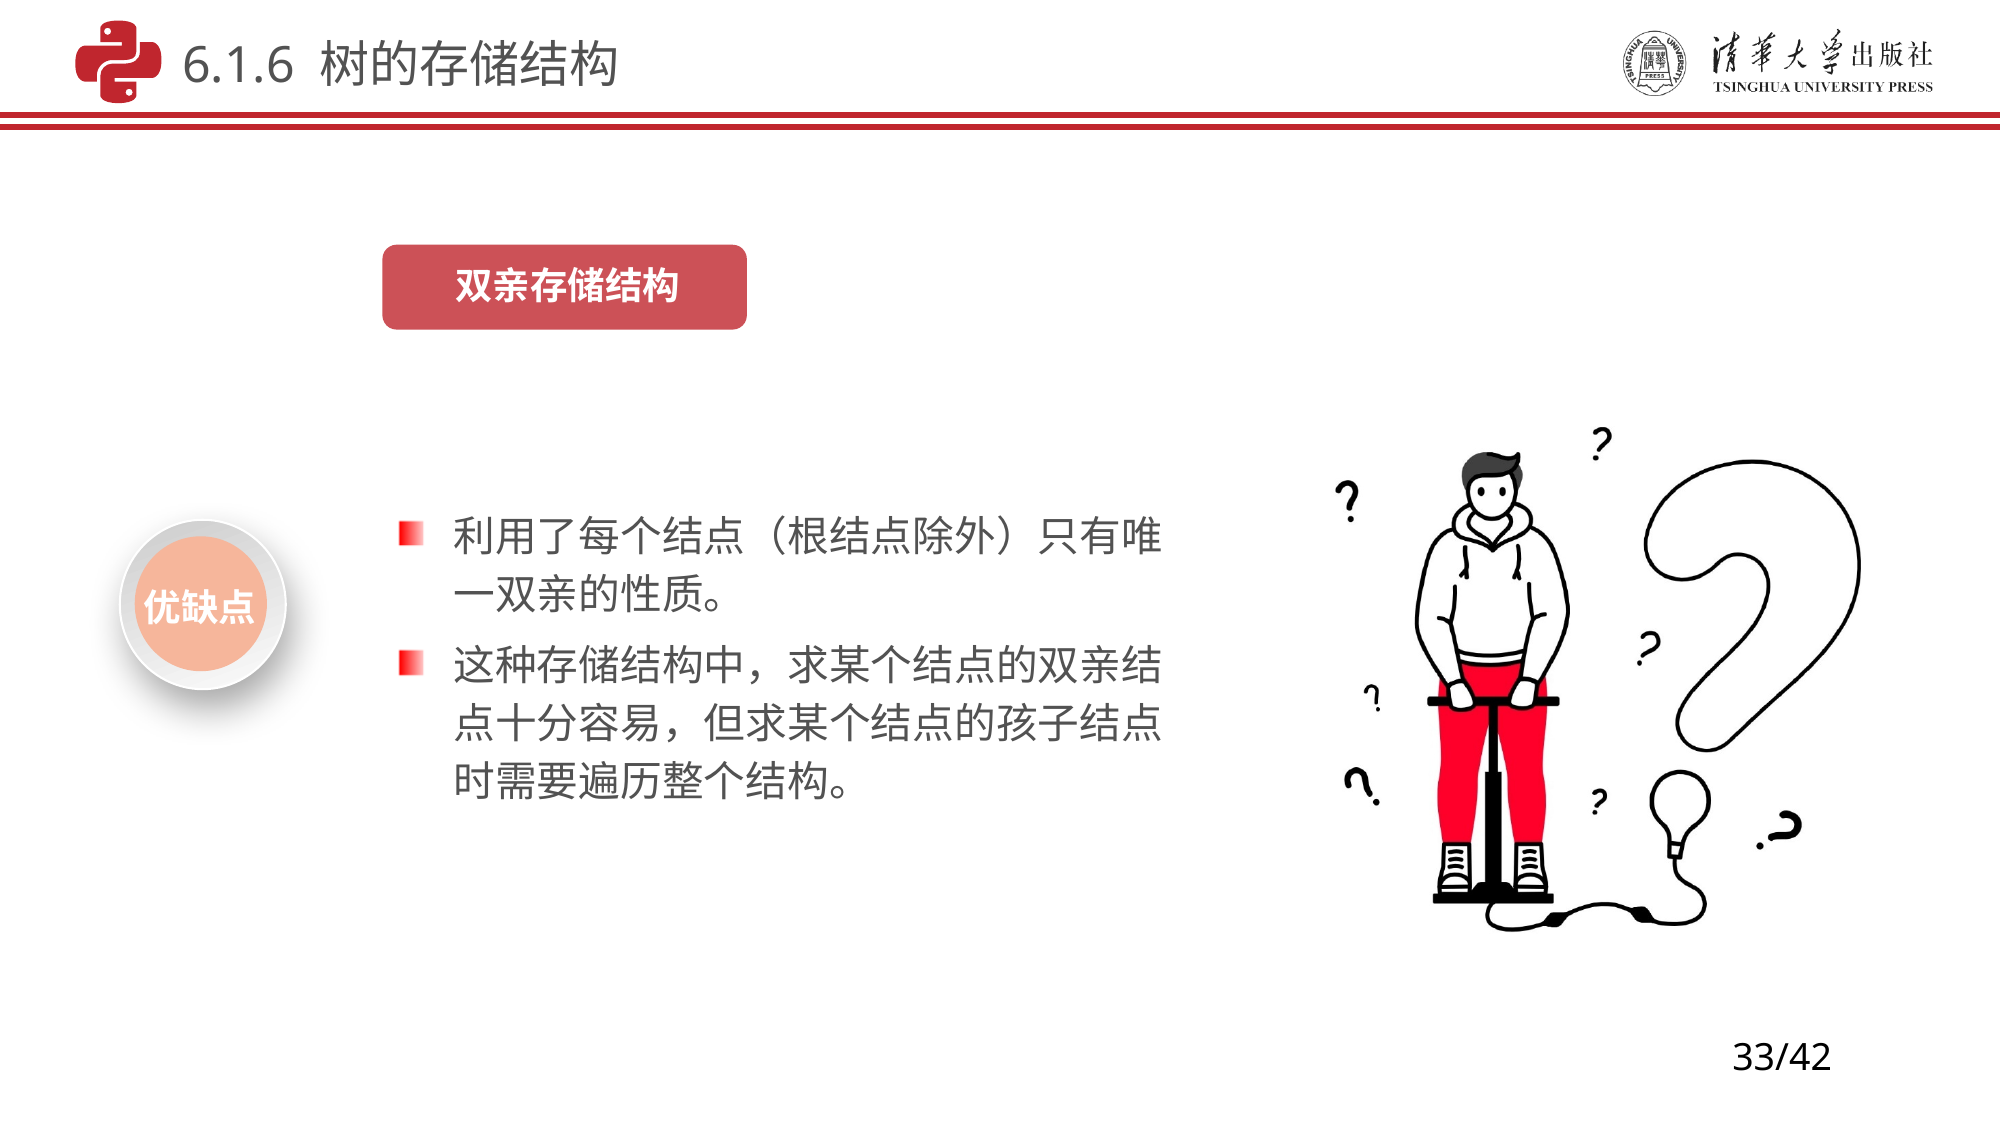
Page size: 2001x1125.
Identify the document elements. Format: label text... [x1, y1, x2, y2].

slide_number 33/42 [1717, 1025, 1853, 1086]
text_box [382, 244, 747, 330]
picture [397, 648, 427, 679]
text_box 6.1.6 树的存储结构 [167, 24, 635, 100]
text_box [119, 519, 286, 690]
picture [397, 519, 427, 549]
text_box 利用了每个结点（根结点除外）只有唯一双亲的性质。 这种存储结构中，求某个结点的双亲结点十分容易，但求某个结点的孩子结点时需要遍历整个结构。 [381, 493, 1198, 814]
picture [1265, 344, 1923, 1001]
